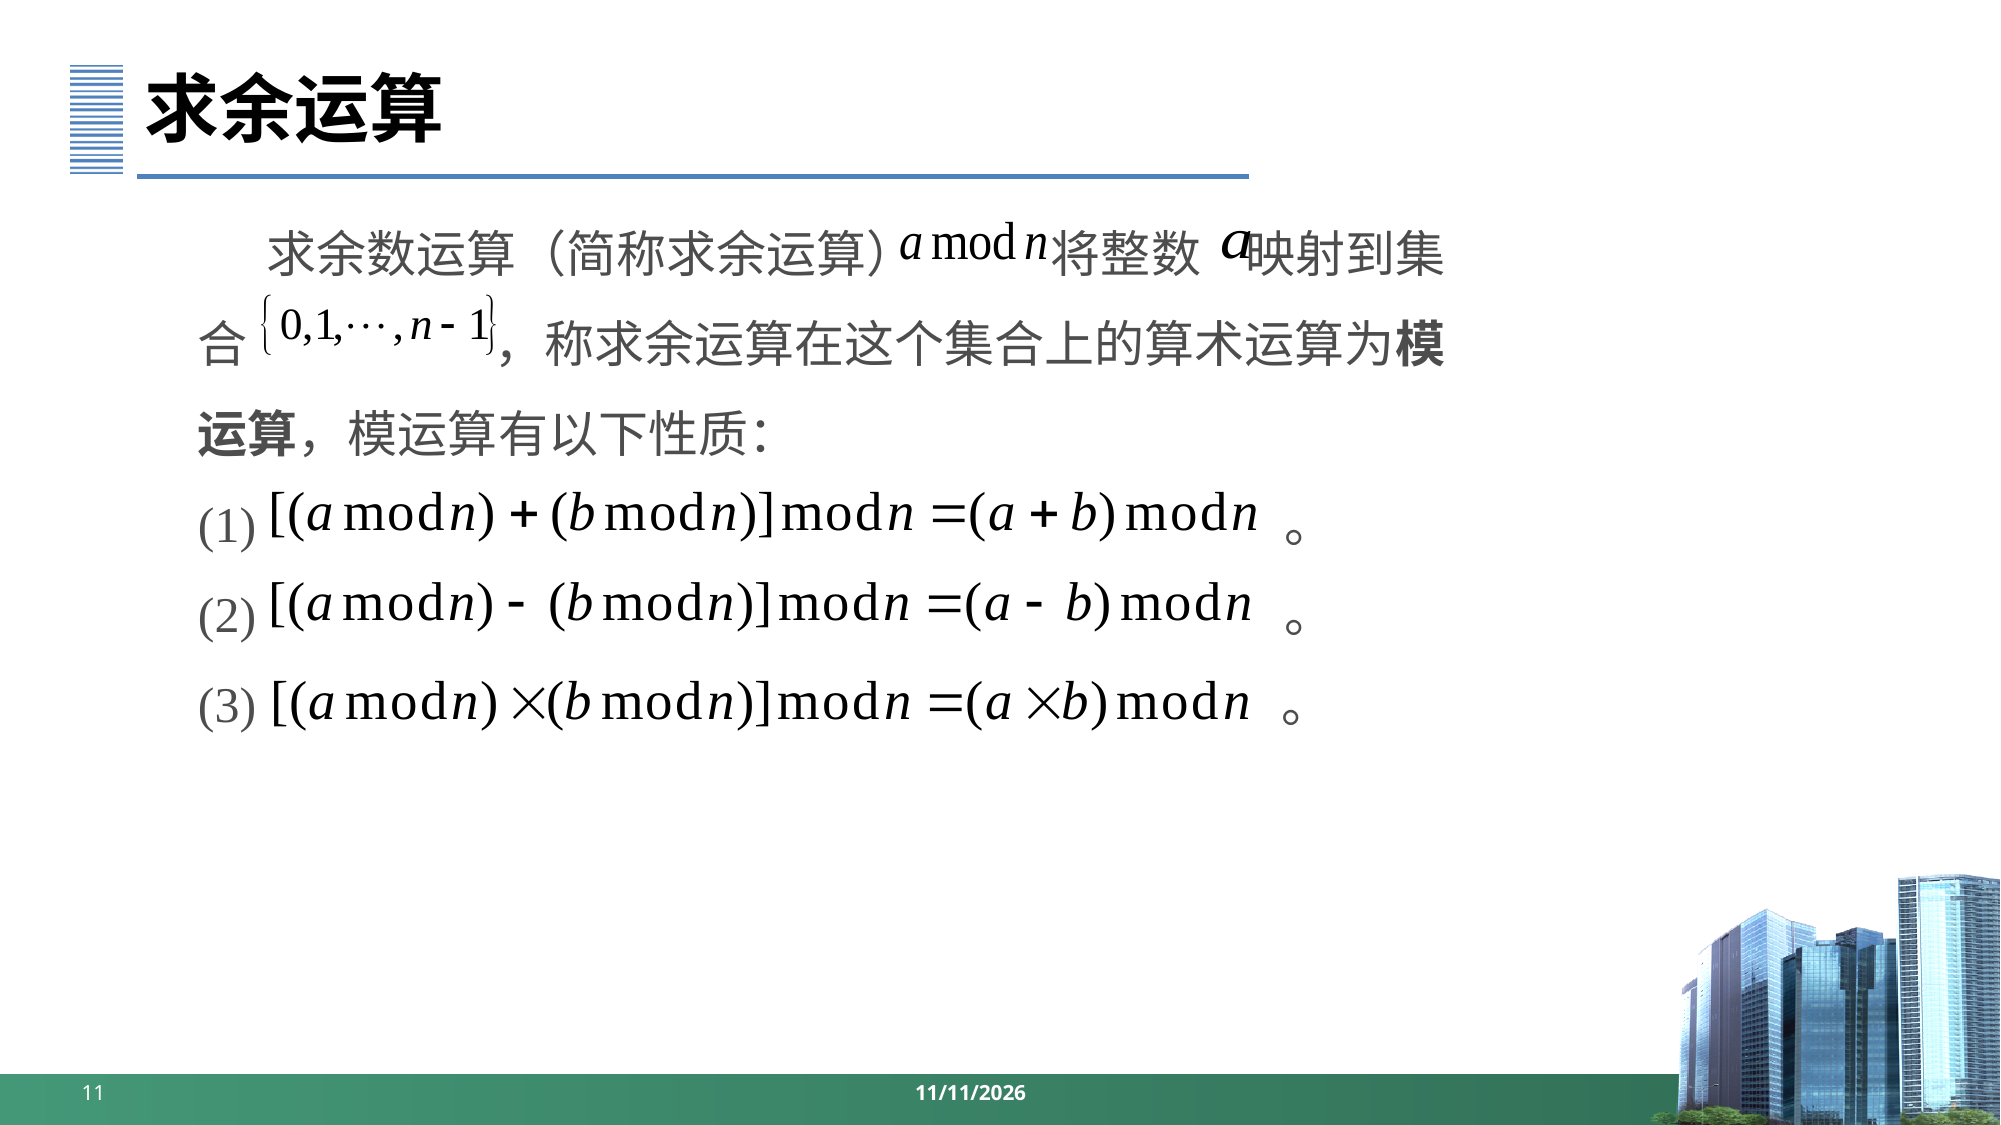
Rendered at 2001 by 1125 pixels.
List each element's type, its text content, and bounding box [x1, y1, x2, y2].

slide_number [900, 1072, 1367, 1113]
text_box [263, 479, 1271, 556]
title 求余运算 [129, 59, 1714, 153]
slide_number 11 [66, 1072, 184, 1113]
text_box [265, 669, 1259, 745]
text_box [255, 290, 515, 366]
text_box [263, 570, 1267, 646]
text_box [891, 209, 1058, 273]
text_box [1210, 220, 1266, 274]
picture [70, 65, 123, 174]
text_box 求余数运算（简称求余运算） 将整数 映射到集合 ，称求余运算在这个集合上的算术运算为模运算，模运算有以下性质： (1) 。 (2) 。 (3) 。 [183, 184, 1483, 740]
